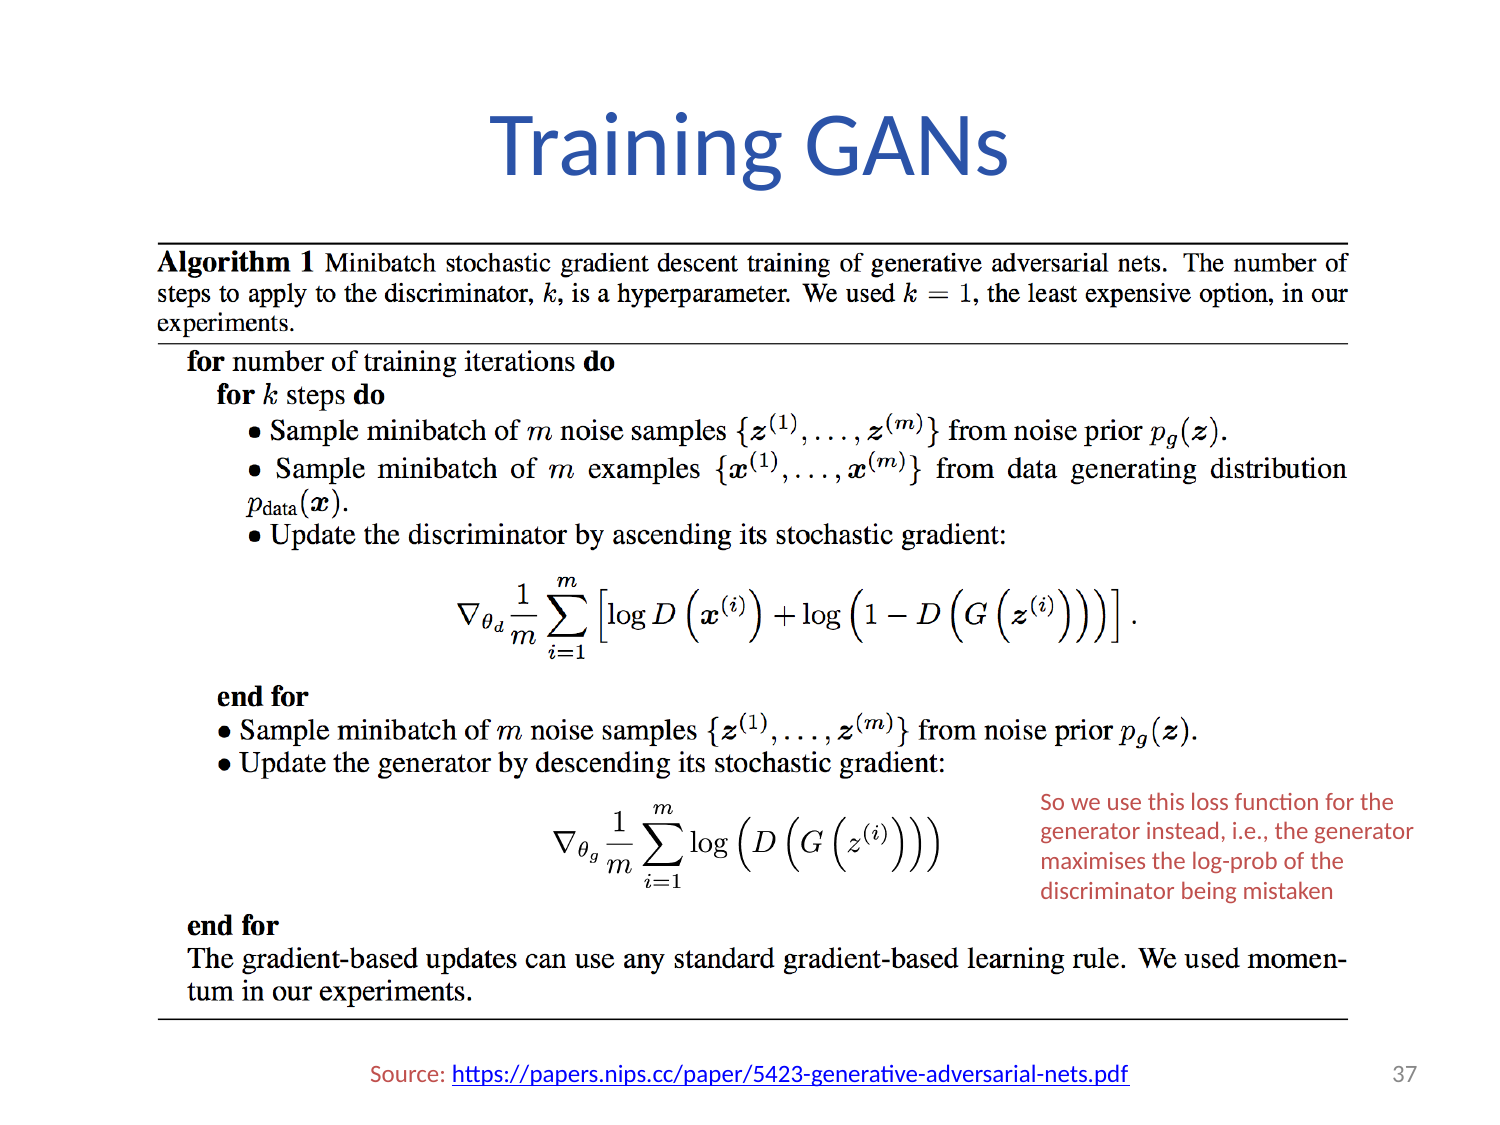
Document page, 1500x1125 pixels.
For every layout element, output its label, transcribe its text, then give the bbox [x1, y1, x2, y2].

text_box Source: https://papers.nips.cc/paper/5423-generative-adversarial-nets.pdf [362, 1050, 1138, 1096]
slide_number 37 [1138, 1051, 1426, 1094]
text_box So we use this loss function for the generator instead, i.e., the generator maximises the log-prob of the discriminator being mistaken [1360, 777, 1423, 913]
picture [145, 233, 1355, 1029]
title Training GANs [74, 14, 1426, 263]
